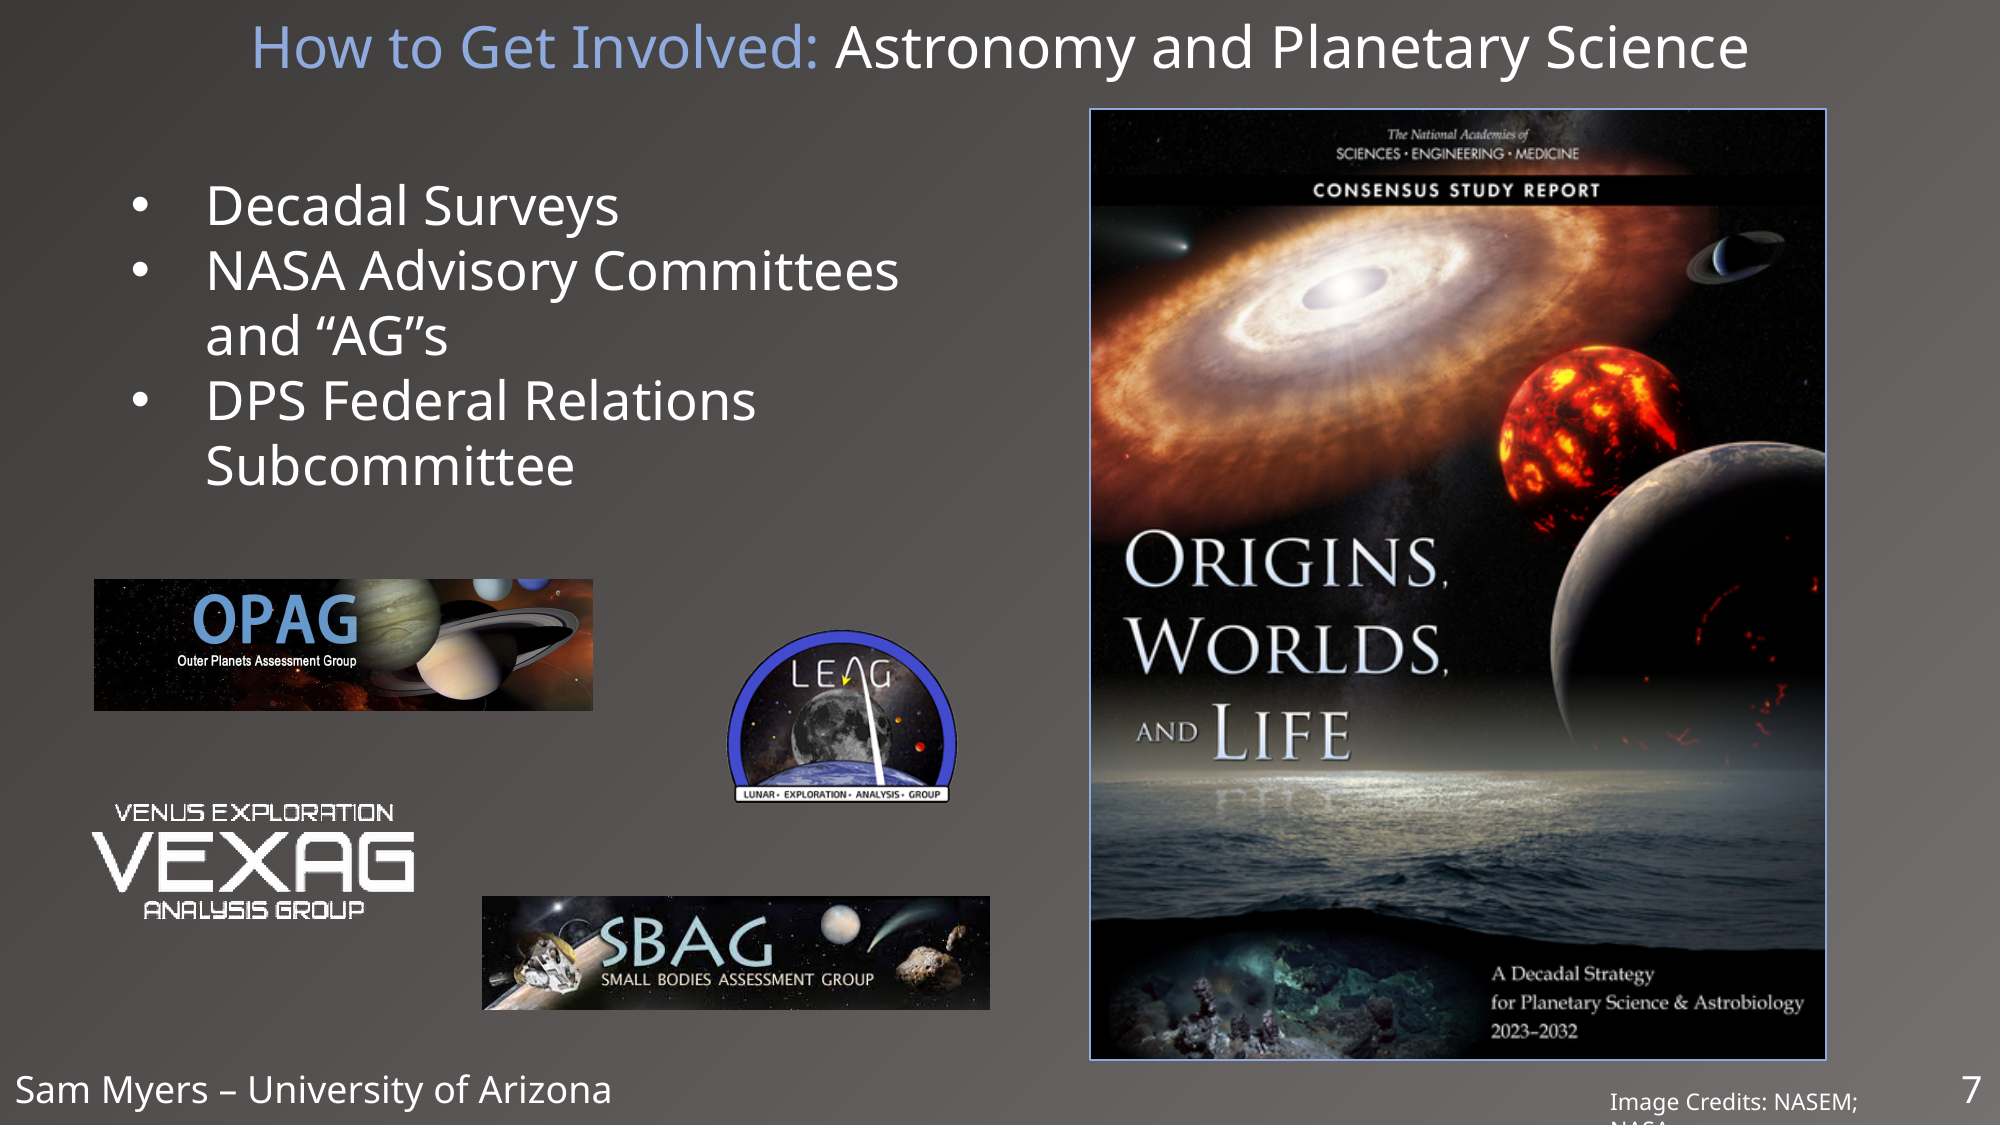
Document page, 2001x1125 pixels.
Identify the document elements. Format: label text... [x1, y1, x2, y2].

text_box Decadal Surveys NASA Advisory Committees and “AG”s DPS Federal Relations Subcommittee [116, 164, 1015, 504]
text_box Sam Myers – University of Arizona [0, 1059, 779, 1119]
picture [94, 579, 593, 711]
text_box Image Credits: NASEM; NASA [1595, 1080, 1939, 1125]
picture [1091, 110, 1825, 1060]
picture [720, 626, 963, 817]
picture [84, 791, 424, 933]
text_box How to Get Involved: Astronomy and Planetary Science [194, 3, 1806, 88]
text_box 7 [1946, 1059, 2000, 1119]
picture [482, 896, 990, 1011]
